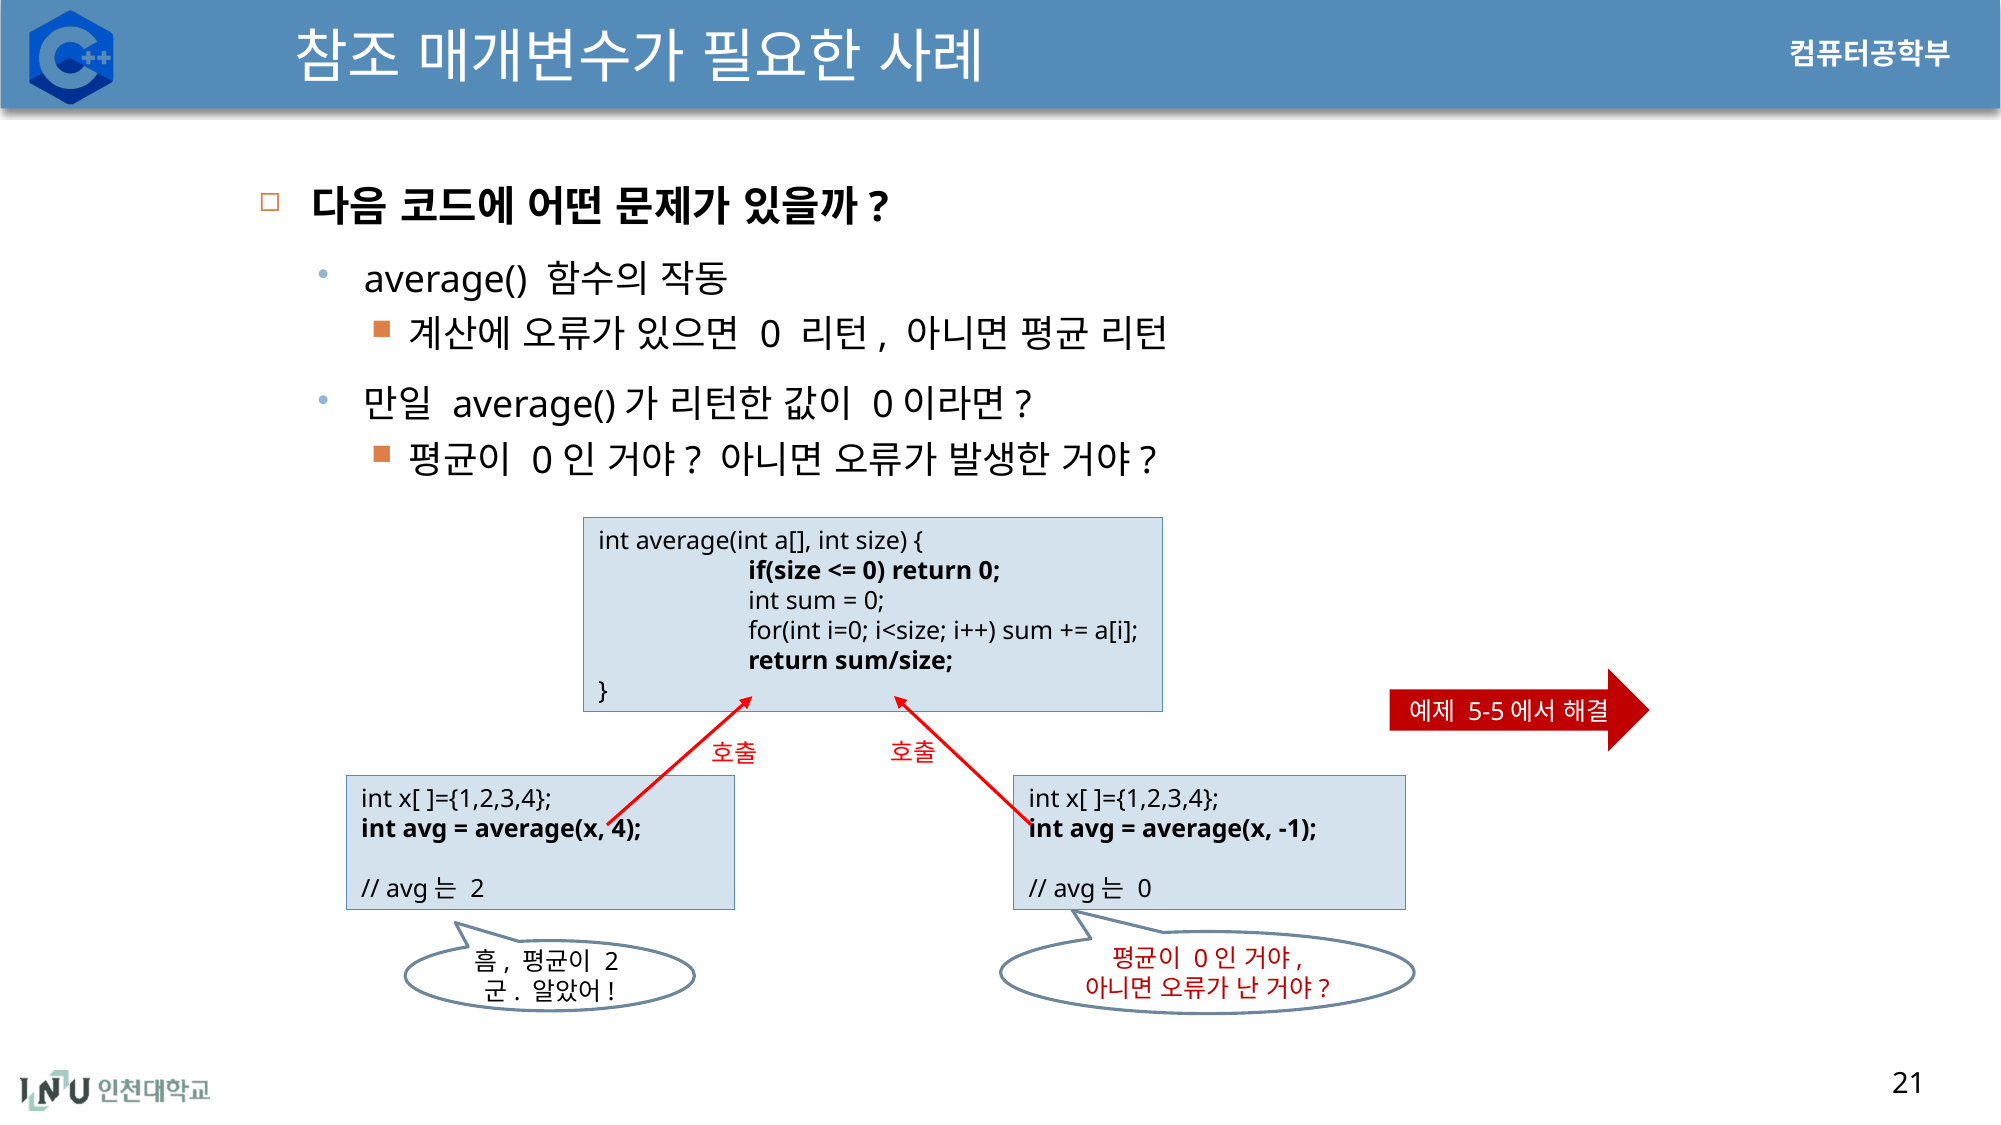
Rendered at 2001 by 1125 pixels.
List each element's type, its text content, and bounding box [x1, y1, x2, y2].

text_box 호출 [696, 729, 773, 775]
list 다음 코드에 어떤 문제가 있을까? average() 함수의 작동 계산에 오류가 있으면 0 리턴, 아니면 평균 리턴 만일 average()가 리턴한 값이 0이라면? 평균이 0인 거야? 아니면 오류가 발생한 거야? [244, 172, 1910, 1000]
text_box 평균이 0인 거야, 아니면 오류가 난 거야? [999, 908, 1416, 1016]
text_box int x[ ]={1,2,3,4}; int avg = average(x, -1); // avg는 0 [1013, 775, 1406, 910]
text_box 예제 5-5에서 해결 [1388, 667, 1651, 753]
text_box [605, 744, 696, 827]
text_box 호출 [875, 728, 952, 774]
text_box 흠, 평균이 2군. 알았어! [403, 921, 696, 1013]
picture [19, 0, 125, 116]
title 참조 매개변수가 필요한 사례 [279, 7, 1390, 102]
text_box [952, 748, 1033, 827]
text_box [894, 695, 931, 728]
text_box int x[ ]={1,2,3,4}; int avg = average(x, 4); // avg는 2 [346, 775, 735, 910]
text_box int average(int a[], int size) { if(size <= 0) return 0; int sum = 0; for(int i=0; i<size; i++) sum += a[i]; return sum/size; } [583, 517, 1163, 712]
text_box [713, 696, 753, 729]
